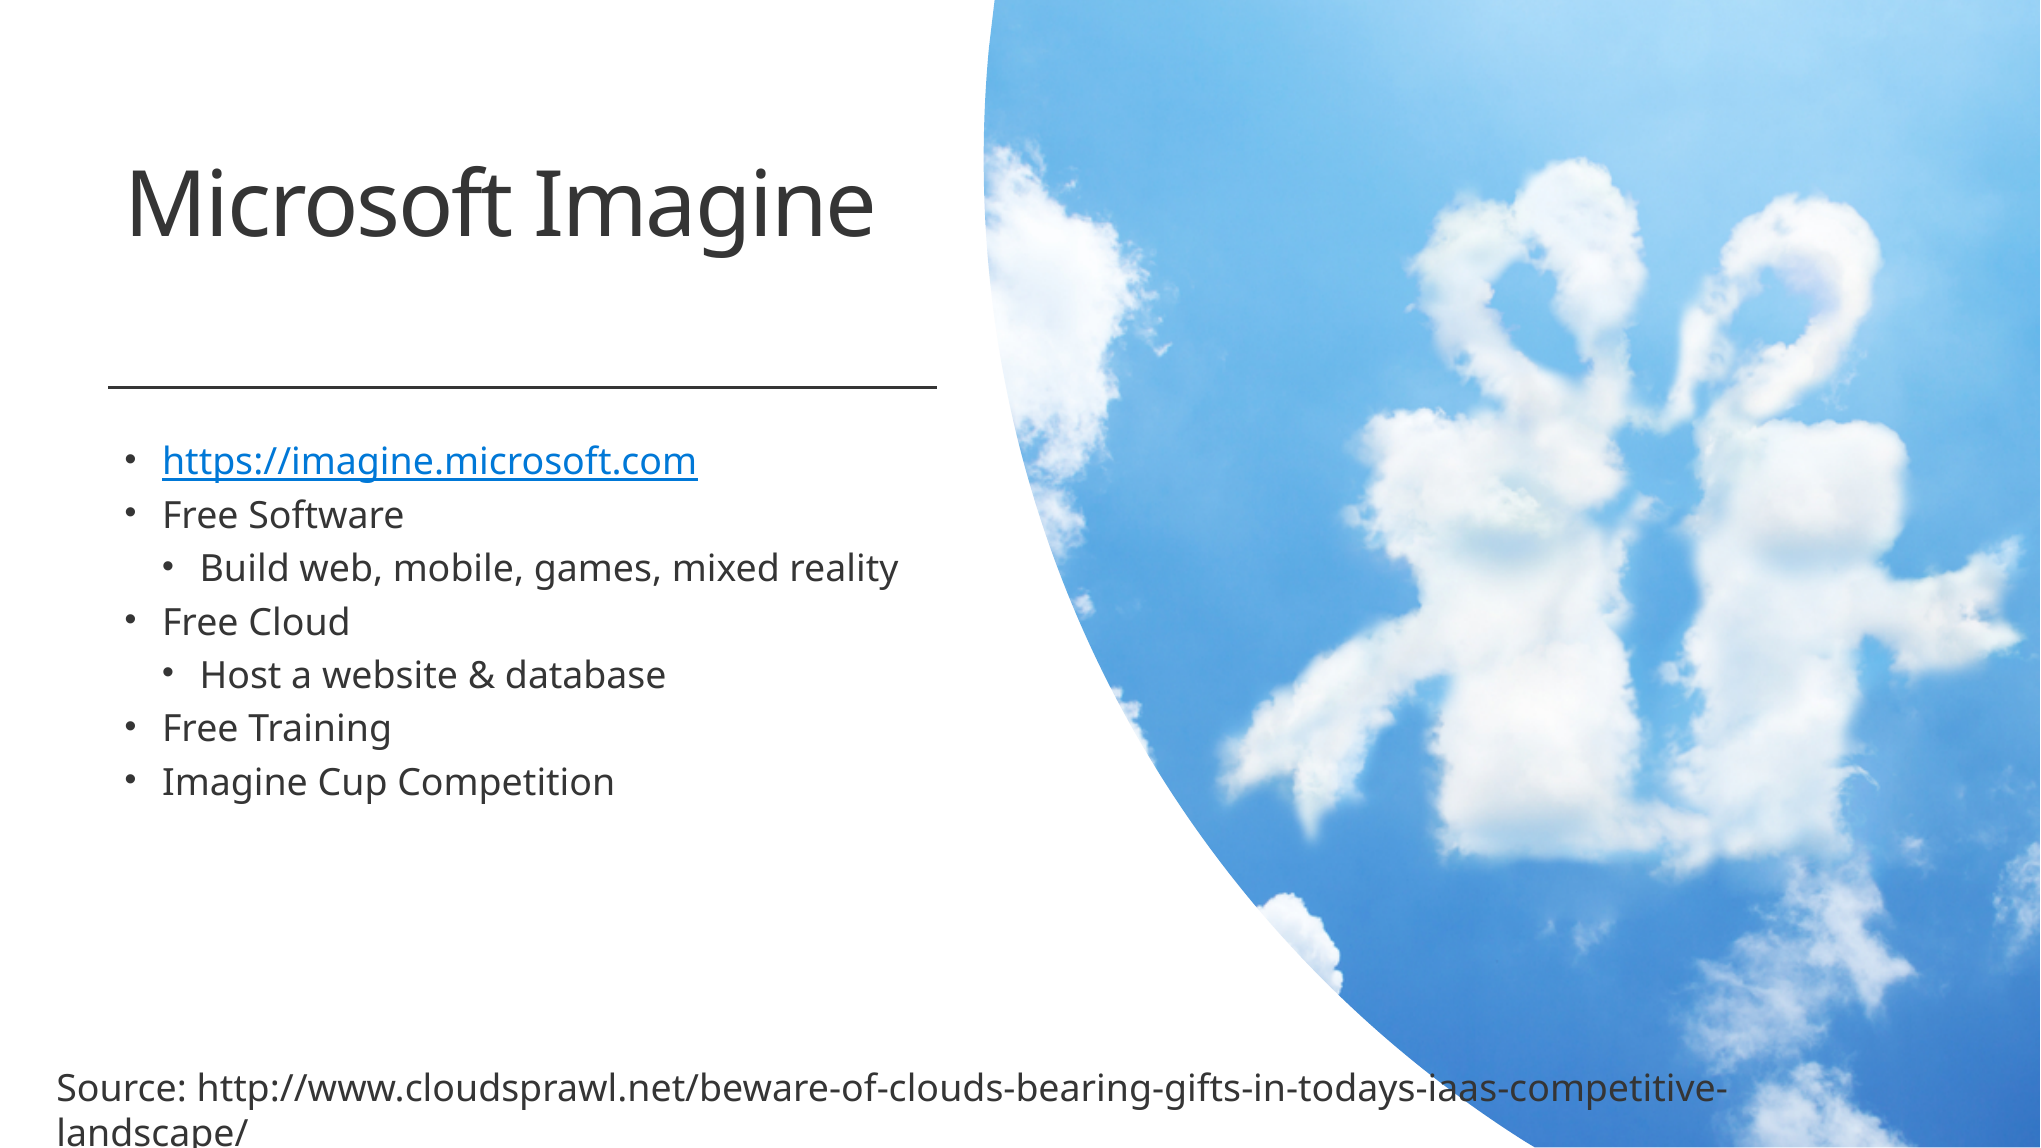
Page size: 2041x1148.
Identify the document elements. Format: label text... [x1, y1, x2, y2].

picture [983, 0, 2041, 1148]
title Microsoft Imagine [109, 61, 967, 345]
list https://imagine.microsoft.com Free Software Build web, mobile, games, mixed reality Free Cloud Host a website & database Free Training Imagine Cup Competition [109, 430, 967, 1011]
text_box Source: http://www.cloudsprawl.net/beware-of-clouds-bearing-gifts-in-todays-iaas-competitive-landscape/ [41, 1056, 983, 1148]
